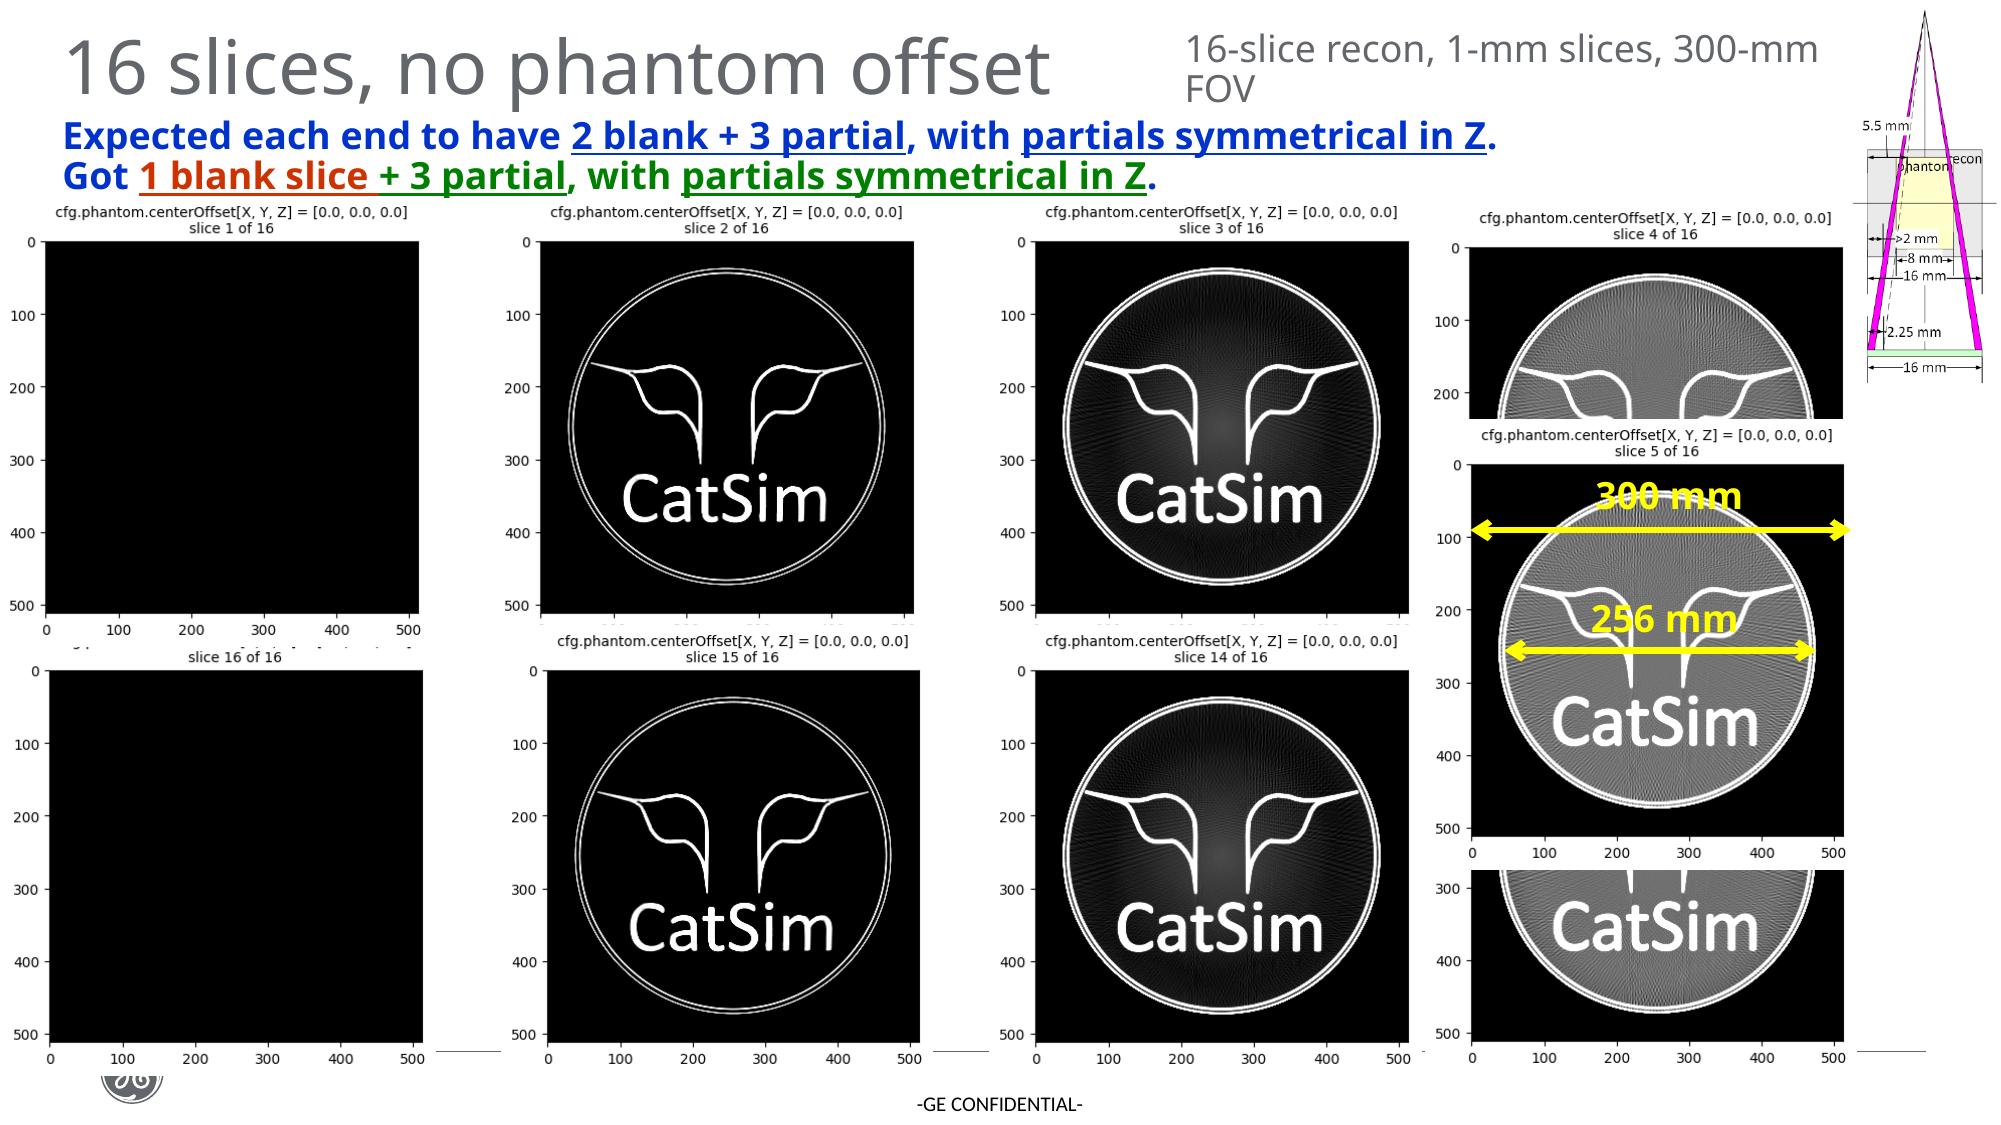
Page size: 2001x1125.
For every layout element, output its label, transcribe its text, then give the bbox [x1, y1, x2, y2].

text_box 16-slice recon, 1-mm slices, 300-mm FOV [1184, 45, 1852, 95]
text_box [1470, 471, 1861, 651]
picture [988, 196, 1422, 1076]
picture [494, 196, 934, 1076]
title 16 slices, no phantom offset [62, 36, 1743, 105]
picture [0, 196, 436, 1077]
picture [1423, 8, 1997, 1075]
text_box Expected each end to have 2 blank + 3 partial, with partials symmetrical in Z. Got 1 blank slice + 3 partial, with partials symmetrical in Z. [62, 112, 1708, 203]
